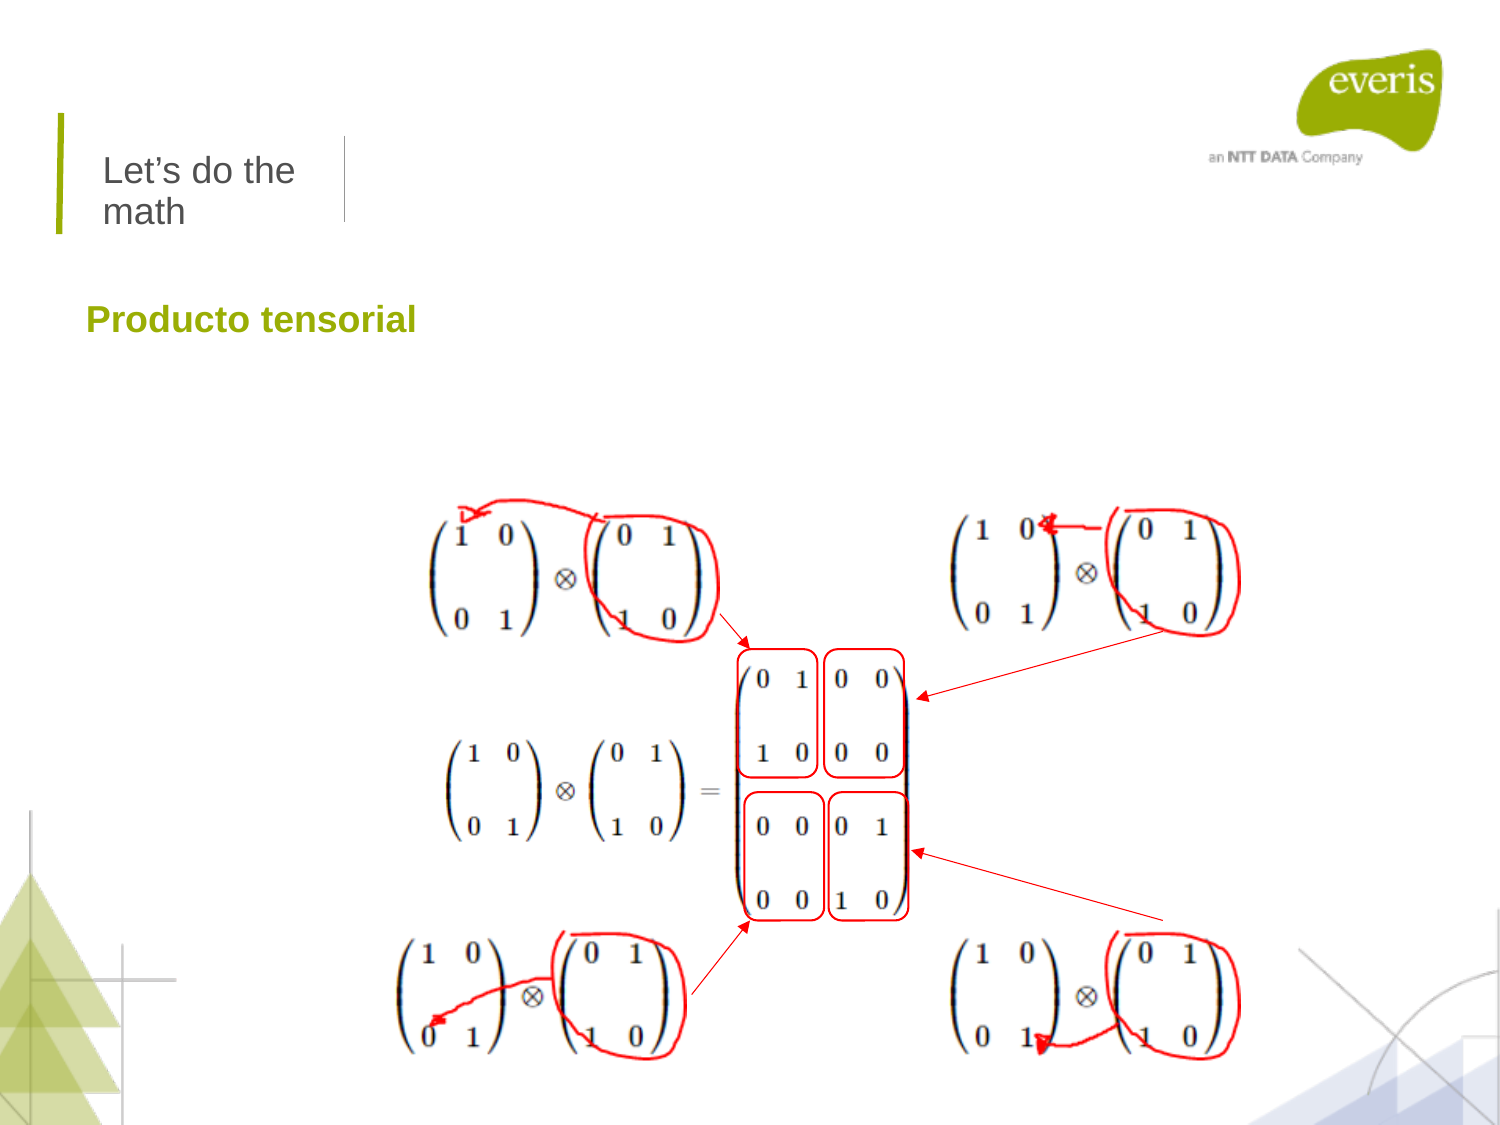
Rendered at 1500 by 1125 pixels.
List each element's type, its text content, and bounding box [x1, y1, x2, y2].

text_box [911, 850, 1163, 921]
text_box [691, 920, 750, 995]
picture [361, 466, 1500, 1125]
picture [1199, 27, 1453, 186]
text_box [915, 631, 1163, 700]
list Let’s do the math [87, 143, 329, 214]
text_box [719, 613, 750, 650]
list Producto tensorial [71, 292, 1437, 354]
picture [0, 787, 261, 1125]
